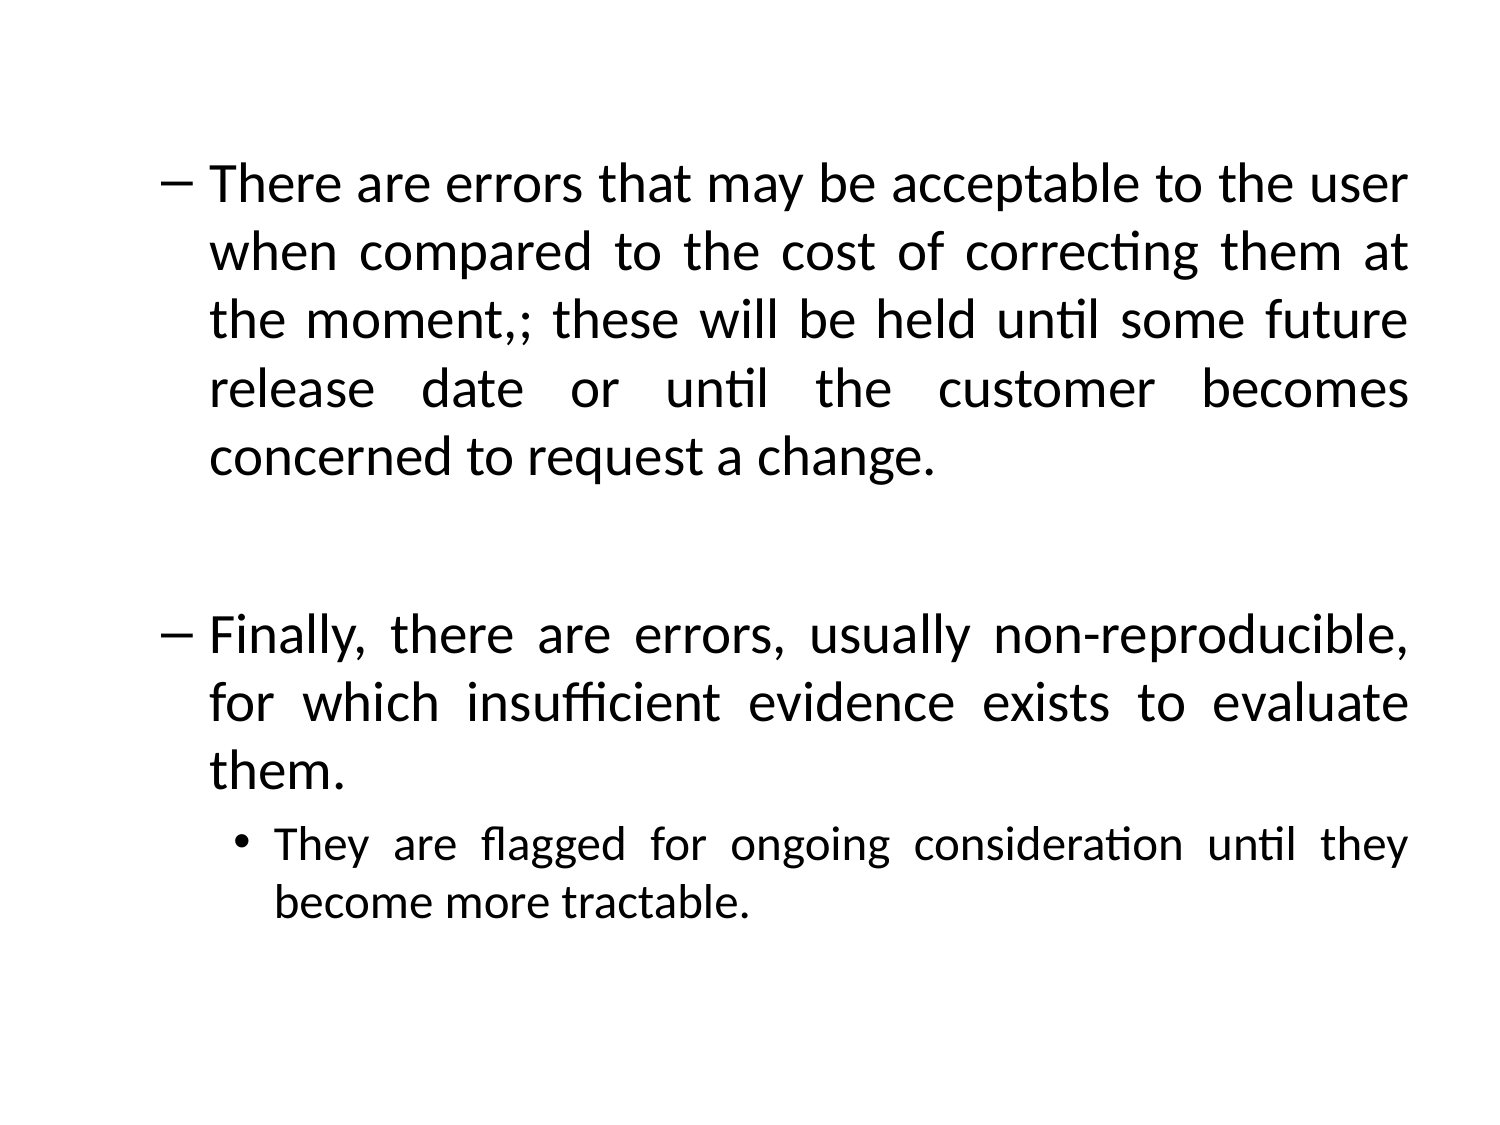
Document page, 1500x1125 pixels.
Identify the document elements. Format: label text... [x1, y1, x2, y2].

list There are errors that may be acceptable to the user when compared to the cost of correcting them at the moment,; these will be held until some future release date or until the customer becomes concerned to request a change. Finally, there are errors, usually non-reproducible, for which insufficient evidence exists to evaluate them. They are flagged for ongoing consideration until they become more tractable. [75, 137, 1425, 1005]
